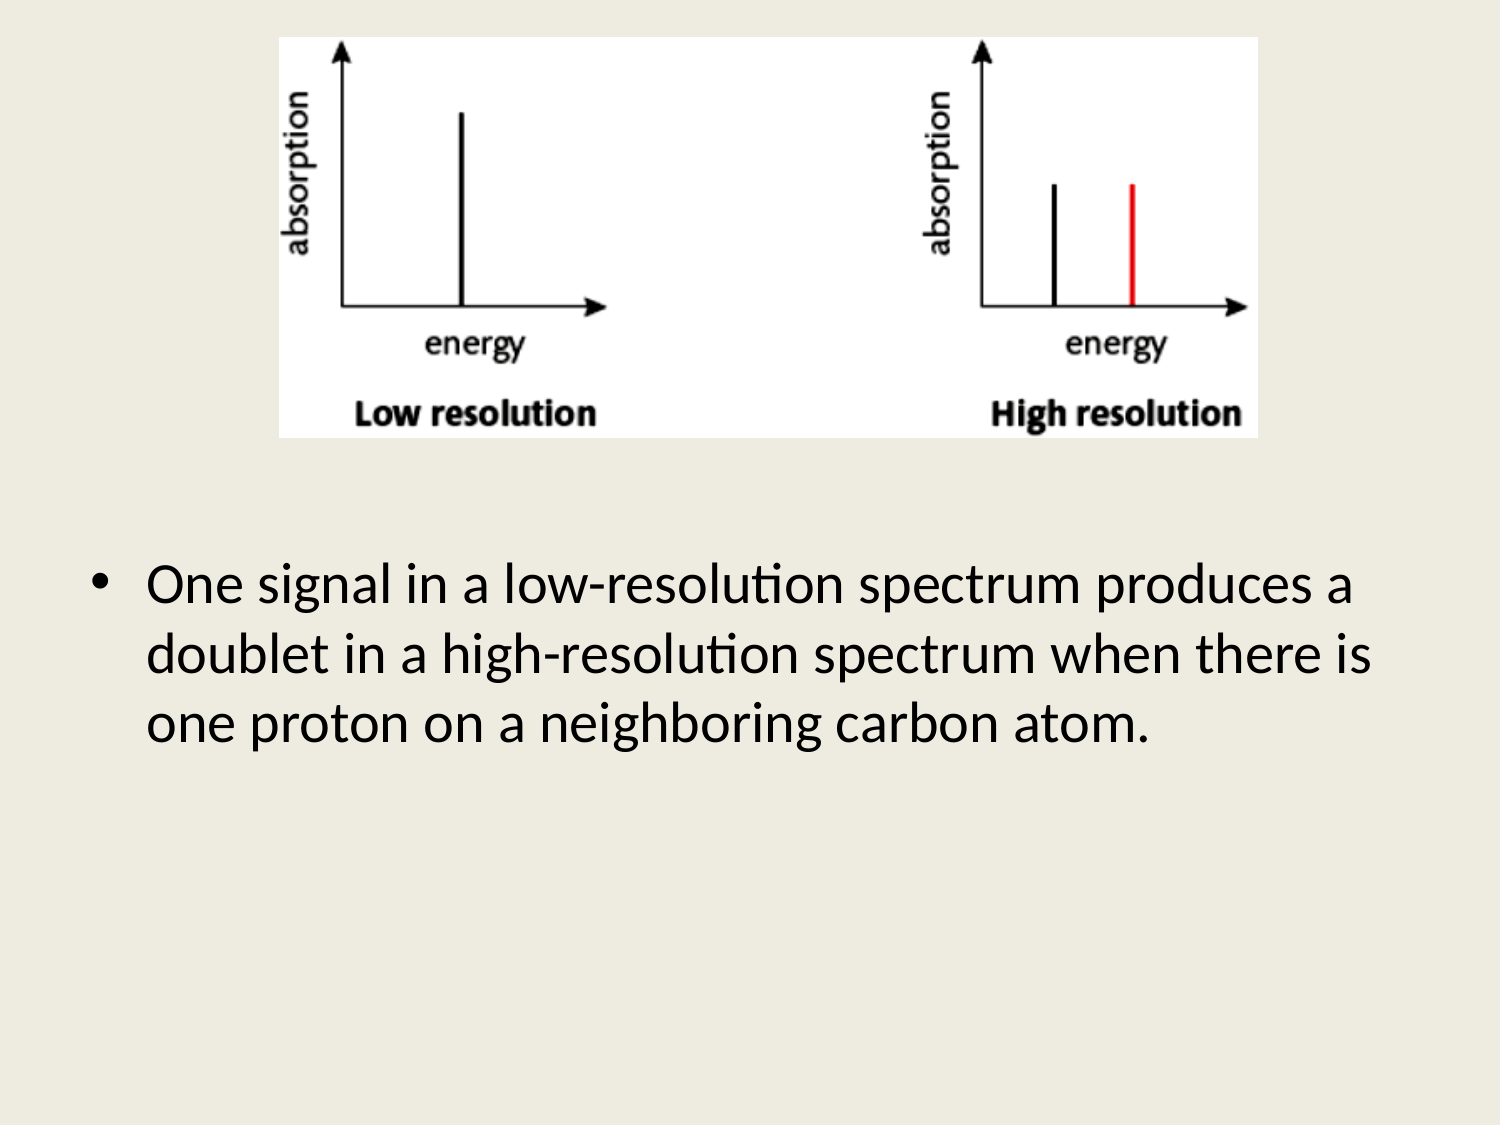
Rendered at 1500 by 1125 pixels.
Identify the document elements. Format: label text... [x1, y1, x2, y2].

list One signal in a low-resolution spectrum produces a doublet in a high-resolution spectrum when there is one proton on a neighboring carbon atom. [75, 537, 1463, 850]
picture [279, 37, 1258, 438]
